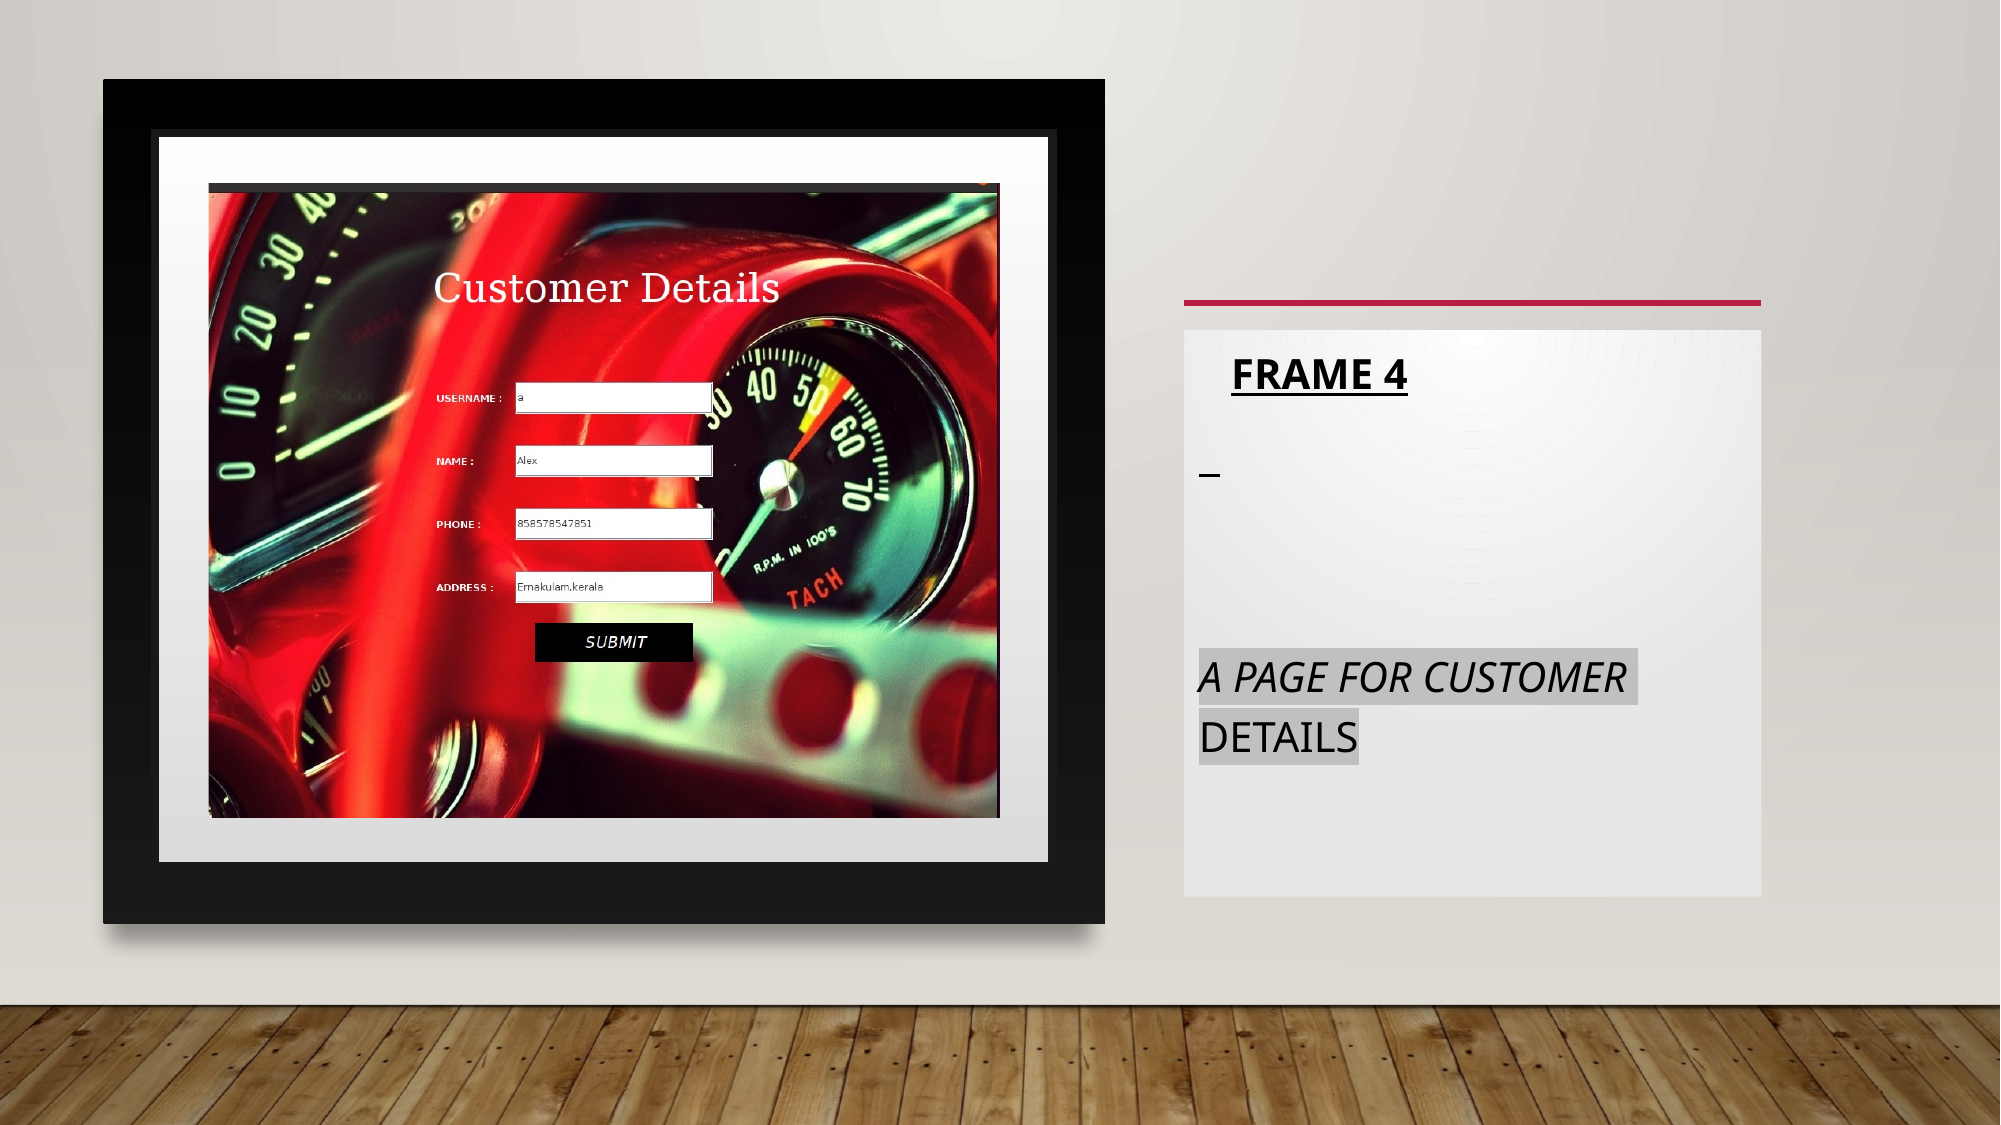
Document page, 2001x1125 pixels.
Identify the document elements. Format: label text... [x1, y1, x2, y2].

picture [208, 182, 1001, 818]
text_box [103, 78, 1106, 924]
picture [0, 1006, 2000, 1125]
list FRAME 4 A PAGE FOR CUSTOMER DETAILS [1184, 330, 1762, 897]
text_box [0, 0, 2000, 330]
text_box [0, 330, 2000, 1004]
